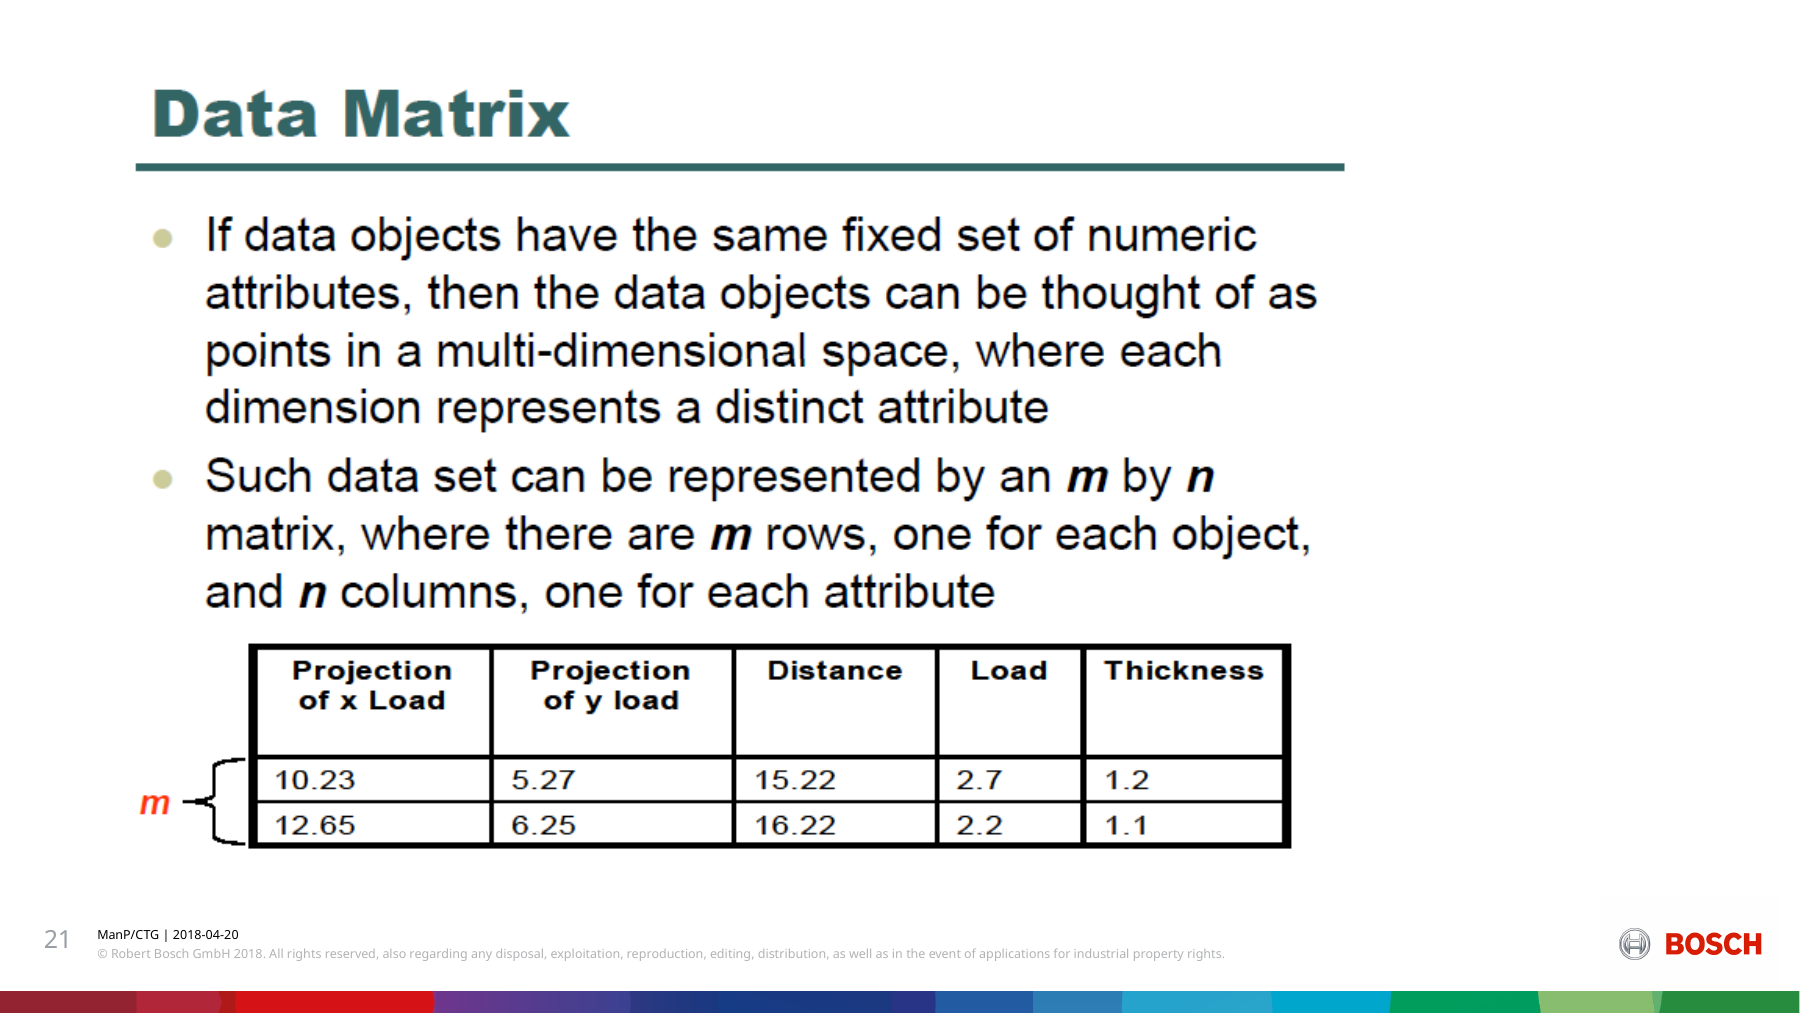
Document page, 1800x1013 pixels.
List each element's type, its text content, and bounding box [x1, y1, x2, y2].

text_box © Robert Bosch GmbH 2018. All rights reserved, also regarding any disposal, exploitation, reproduction, editing, distribution, as well as in the event of applications for industrial property rights. [97, 944, 1599, 980]
text_box 21 [43, 923, 92, 991]
picture [97, 65, 1362, 852]
picture [0, 991, 1272, 1013]
text_box ManP/CTG | 2018-04-20 [97, 925, 1599, 944]
picture [1390, 991, 1800, 1013]
